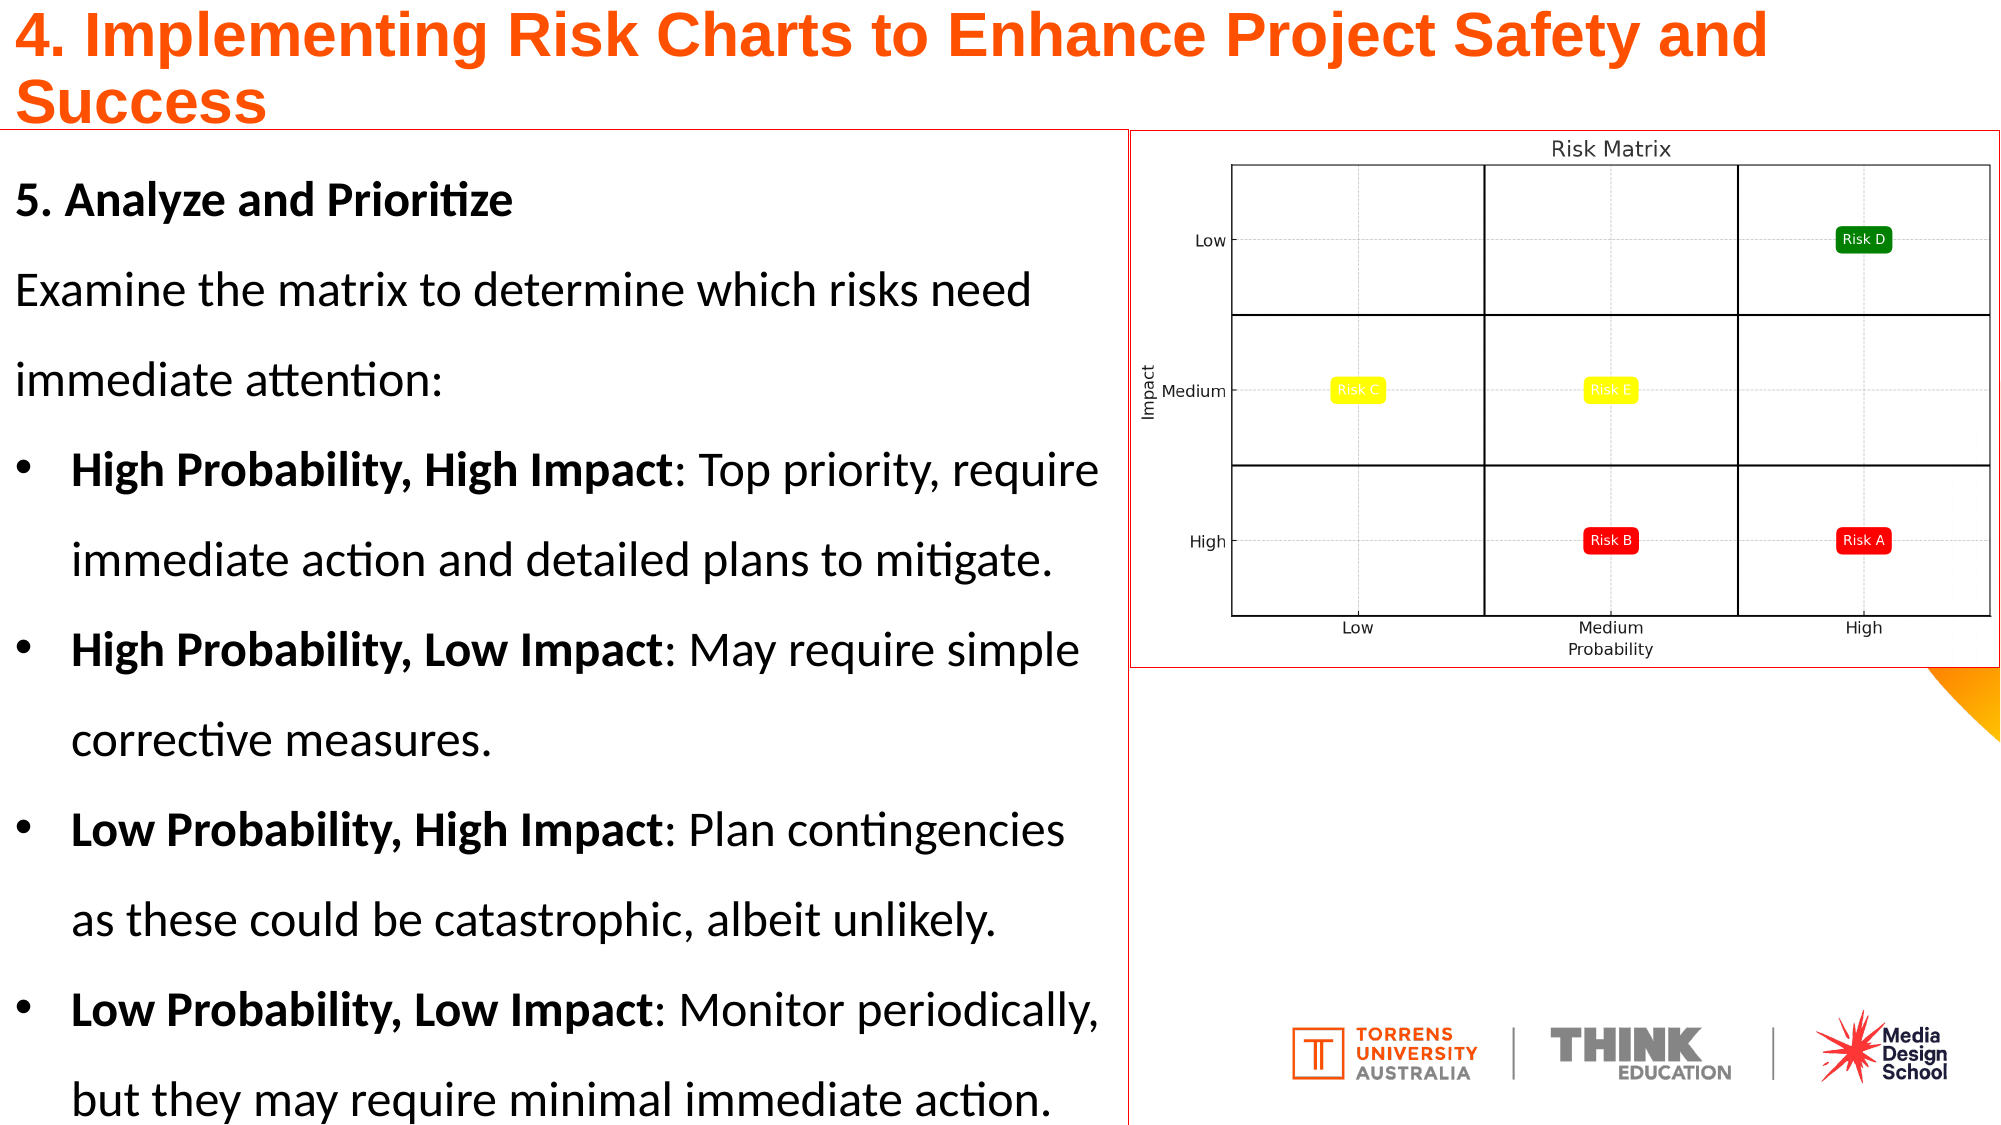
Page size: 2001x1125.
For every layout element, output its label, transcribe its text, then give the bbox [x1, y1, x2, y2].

title 4. Implementing Risk Charts to Enhance Project Safety and Success [0, 0, 2000, 145]
text_box 5. Analyze and Prioritize Examine the matrix to determine which risks need immediate attention: High Probability, High Impact: Top priority, require immediate action and detailed plans to mitigate. High Probability, Low Impact: May require simple corrective measures. Low Probability, High Impact: Plan contingencies as these could be catastrophic, albeit unlikely. Low Probability, Low Impact: Monitor periodically, but they may require minimal immediate action. [0, 145, 1129, 1125]
picture [1129, 0, 2001, 1125]
